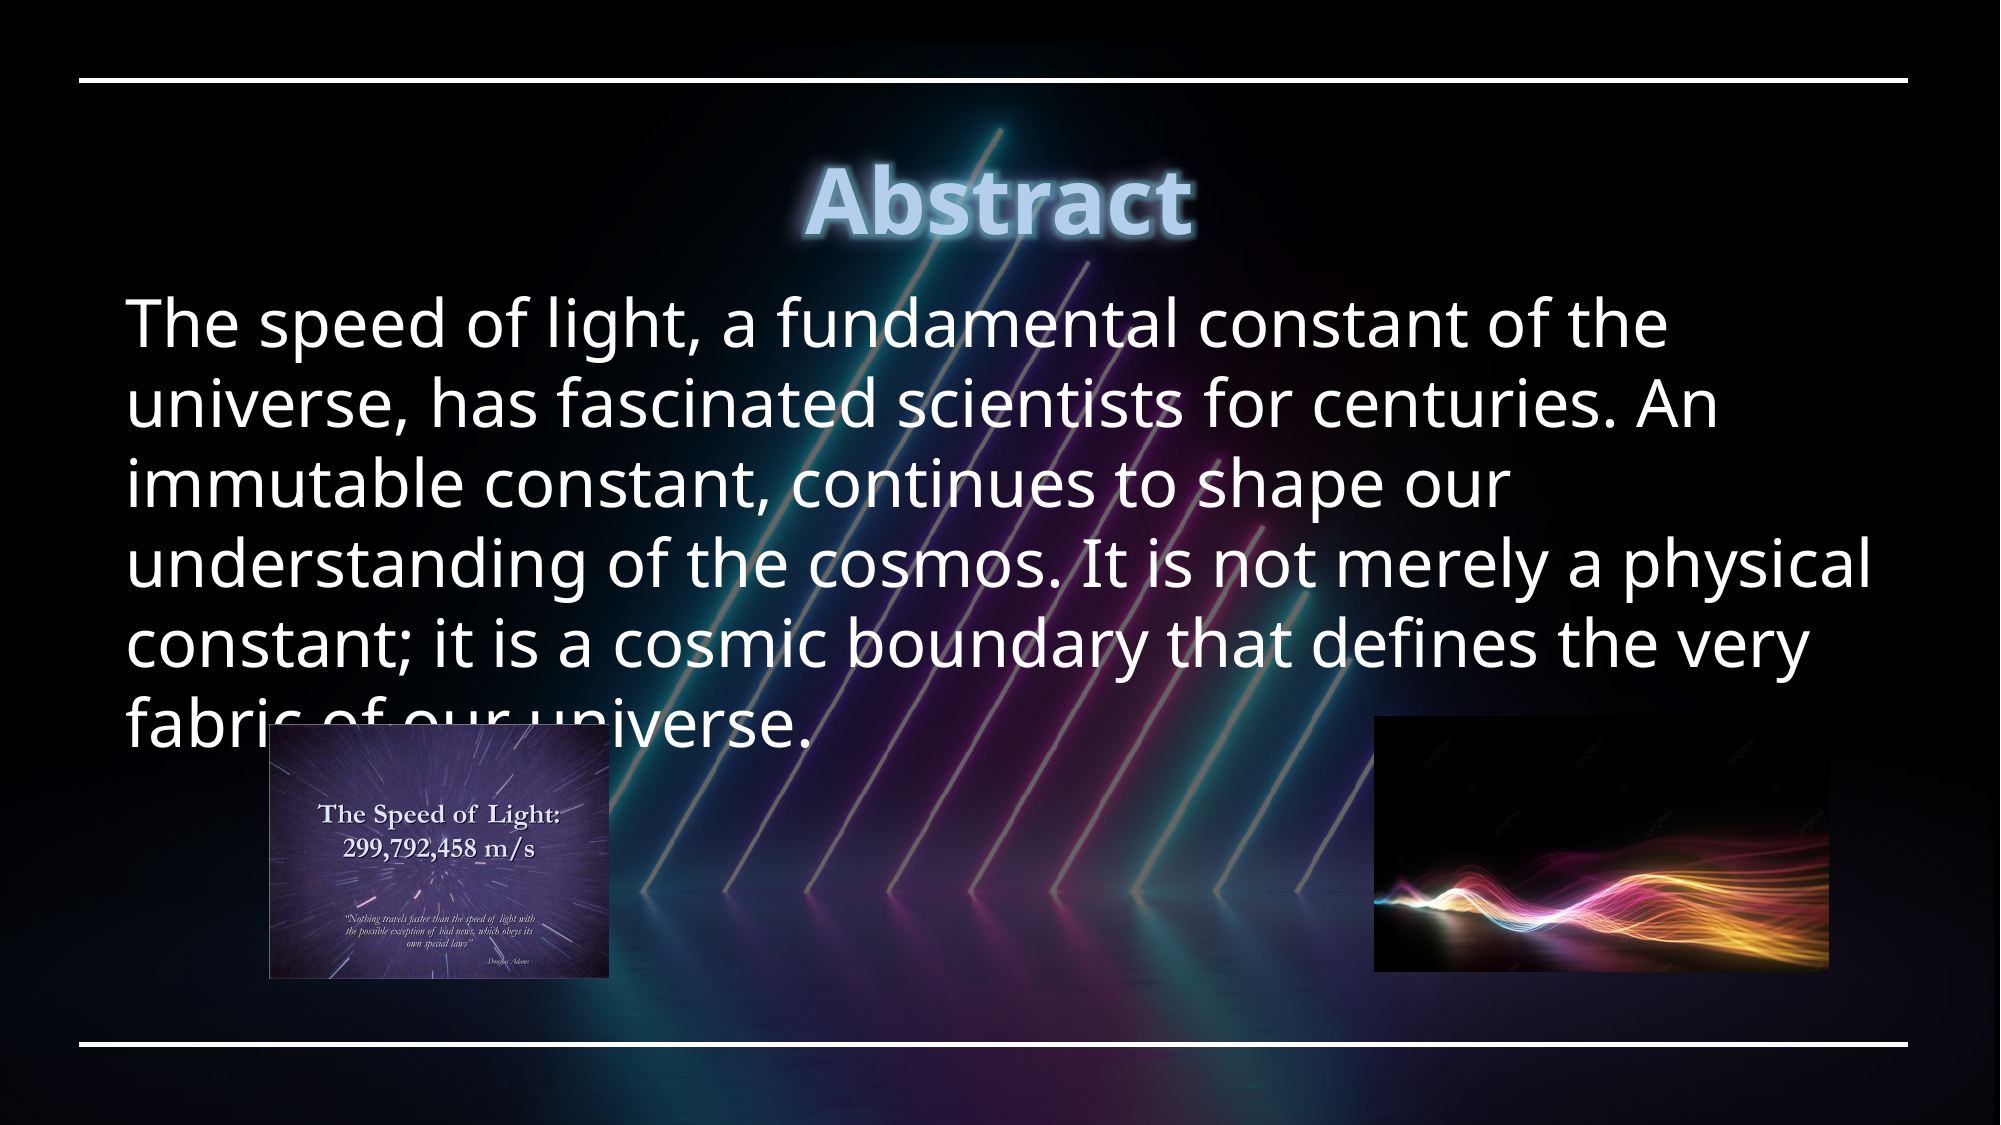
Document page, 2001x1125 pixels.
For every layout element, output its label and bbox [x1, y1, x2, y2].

text_box [0, 0, 2000, 1125]
picture [0, 43, 1994, 1125]
